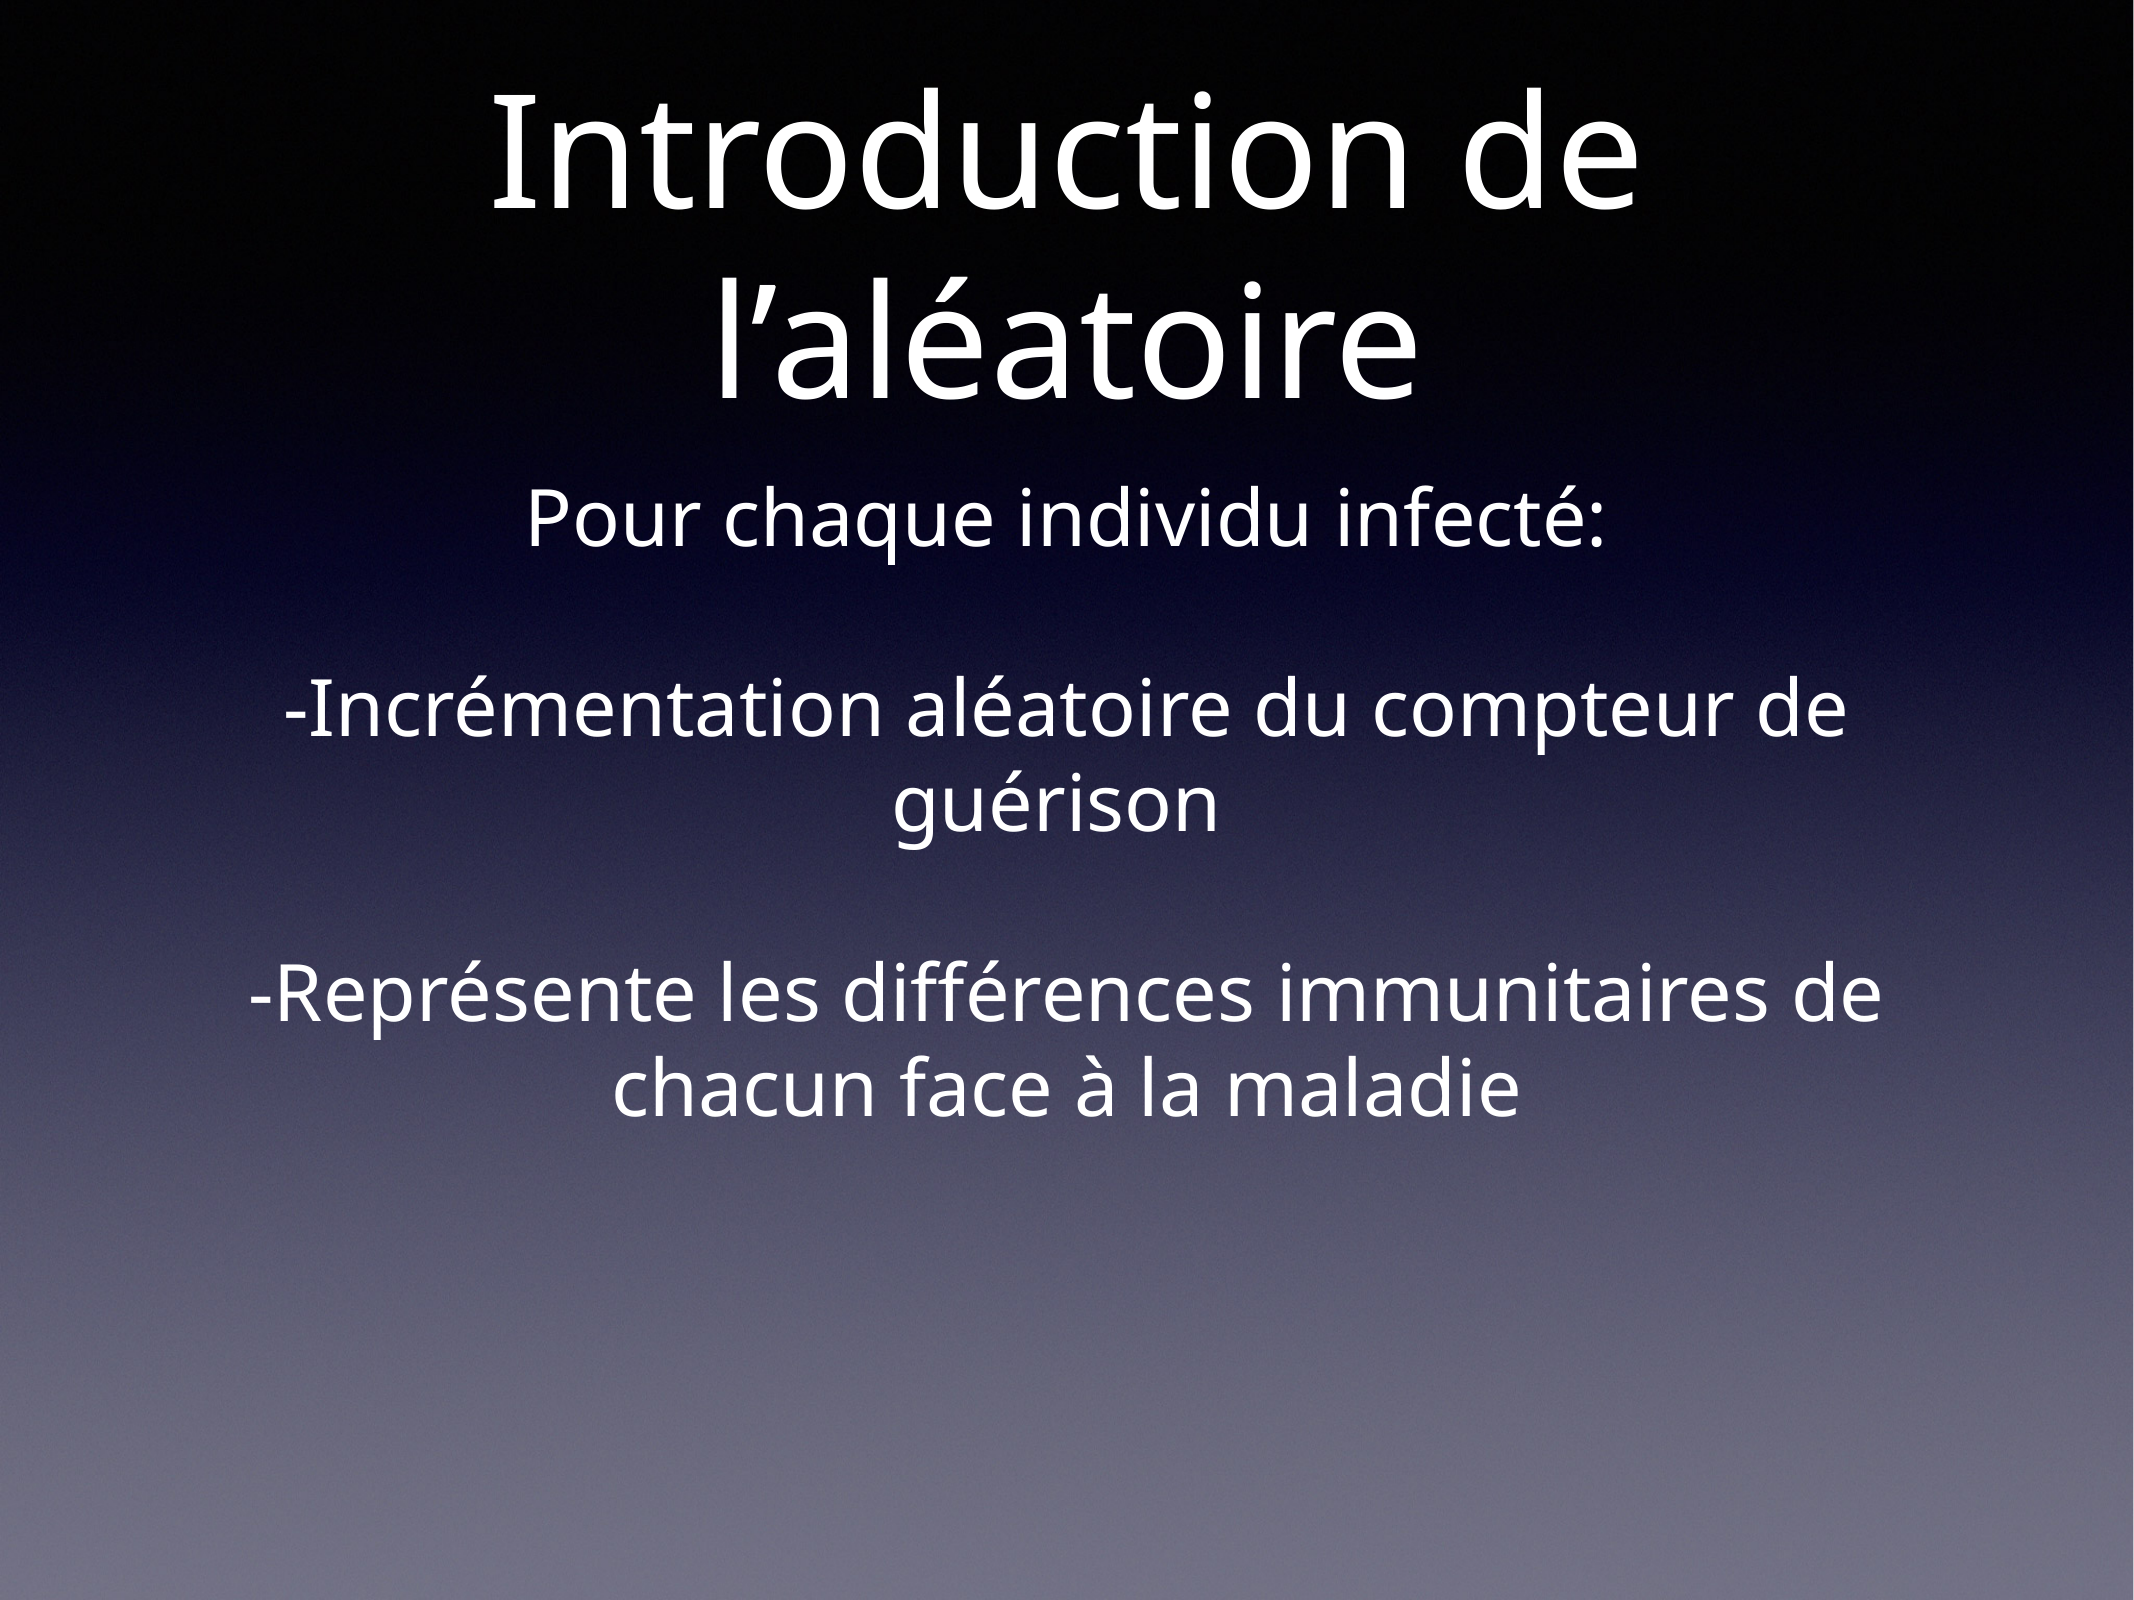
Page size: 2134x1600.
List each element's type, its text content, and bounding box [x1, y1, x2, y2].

title Introduction de l’aléatoire [155, 66, 1978, 416]
picture [0, 0, 2134, 1600]
text_box Pour chaque individu infecté: -Incrémentation aléatoire du compteur de guérison -Représente les différences immunitaires de chacun face à la maladie [102, 459, 2031, 1141]
